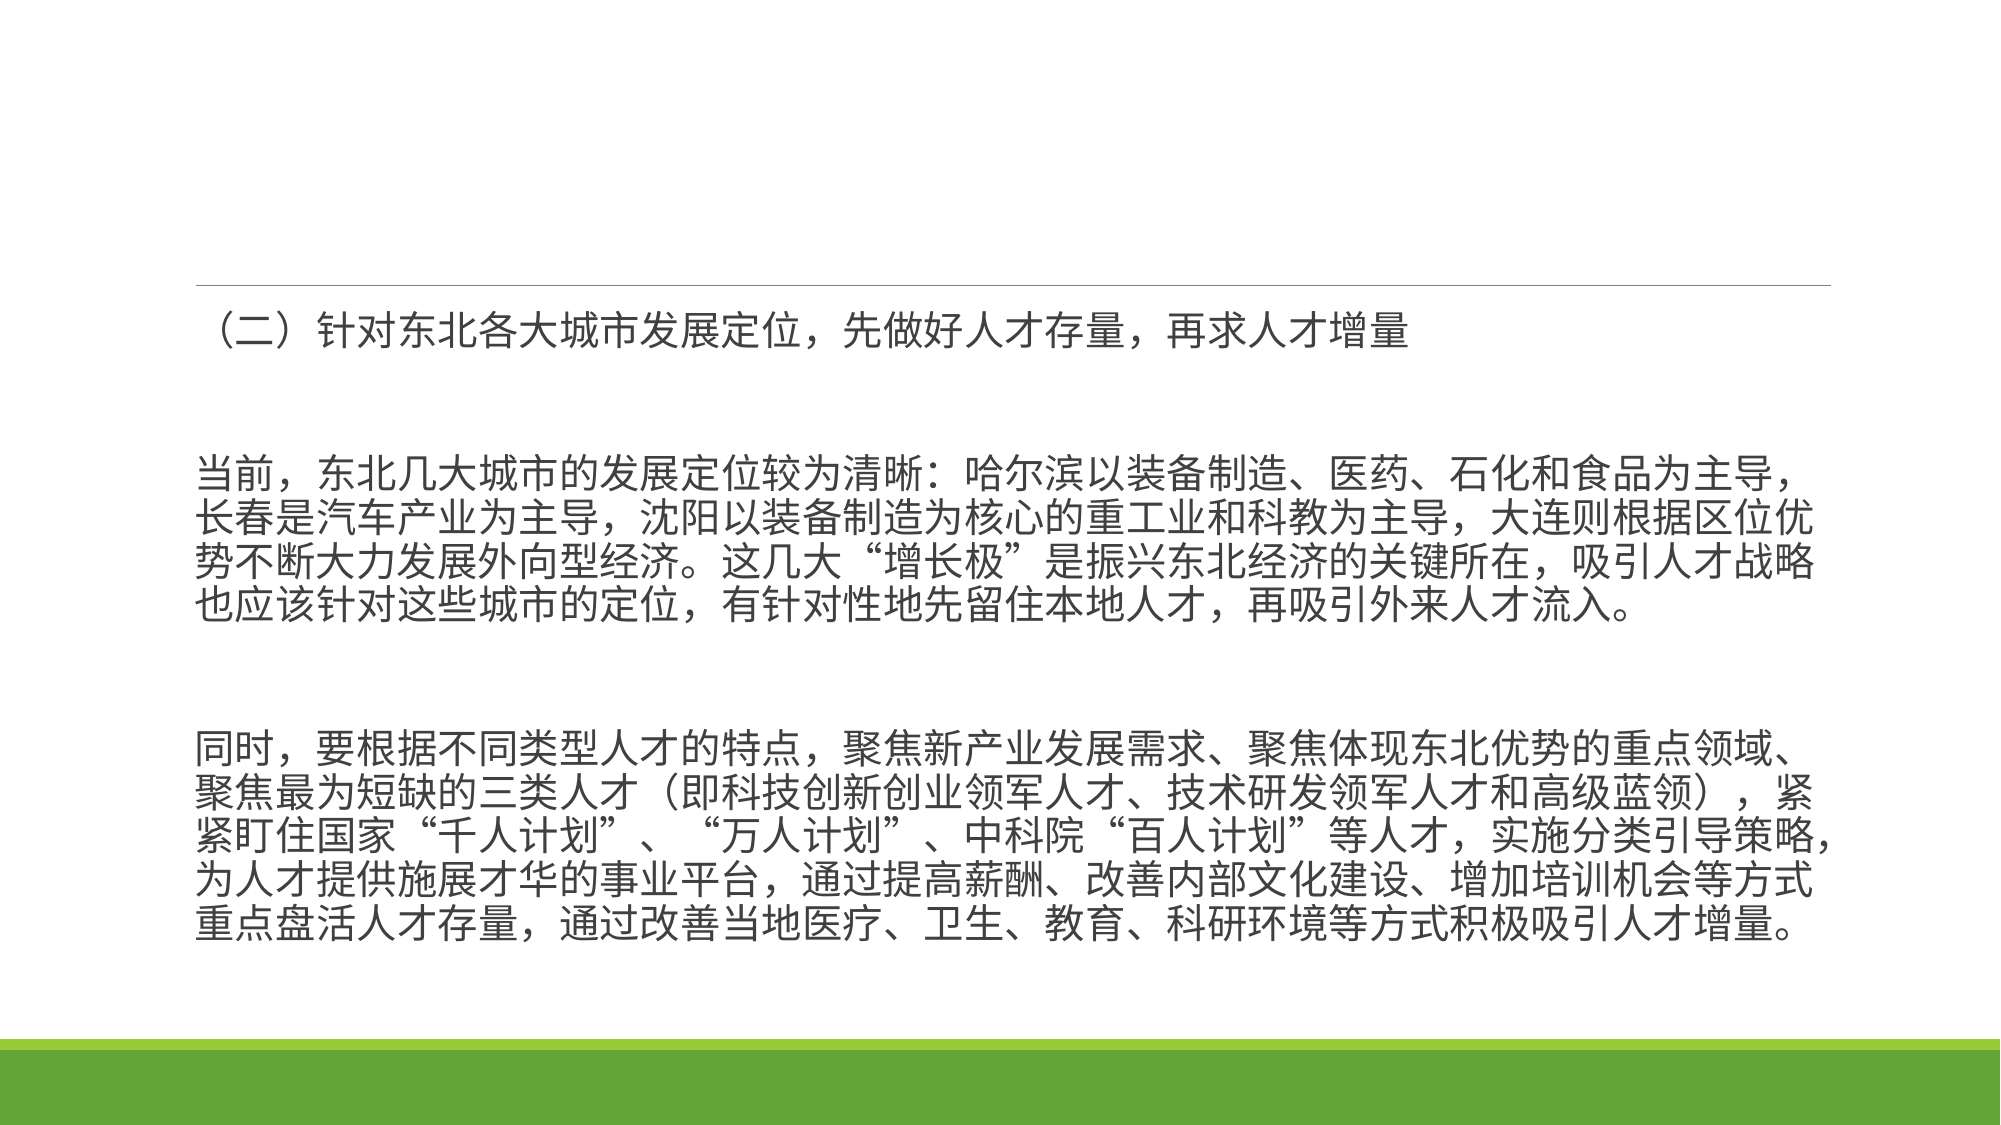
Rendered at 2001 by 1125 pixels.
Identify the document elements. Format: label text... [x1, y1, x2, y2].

list （二）针对东北各大城市发展定位，先做好人才存量，再求人才增量 当前，东北几大城市的发展定位较为清晰：哈尔滨以装备制造、医药、石化和食品为主导，长春是汽车产业为主导，沈阳以装备制造为核心的重工业和科教为主导，大连则根据区位优势不断大力发展外向型经济。这几大“增长极”是振兴东北经济的关键所在，吸引人才战略也应该针对这些城市的定位，有针对性地先留住本地人才，再吸引外来人才流入。 同时，要根据不同类型人才的特点，聚焦新产业发展需求、聚焦体现东北优势的重点领域、聚焦最为短缺的三类人才（即科技创新创业领军人才、技术研发领军人才和高级蓝领），紧紧盯住国家“千人计划”、“万人计划”、中科院“百人计划”等人才，实施分类引导策略，为人才提供施展才华的事业平台，通过提高薪酬、改善内部文化建设、增加培训机会等方式重点盘活人才存量，通过改善当地医疗、卫生、教育、科研环境等方式积极吸引人才增量。 [180, 302, 1830, 963]
